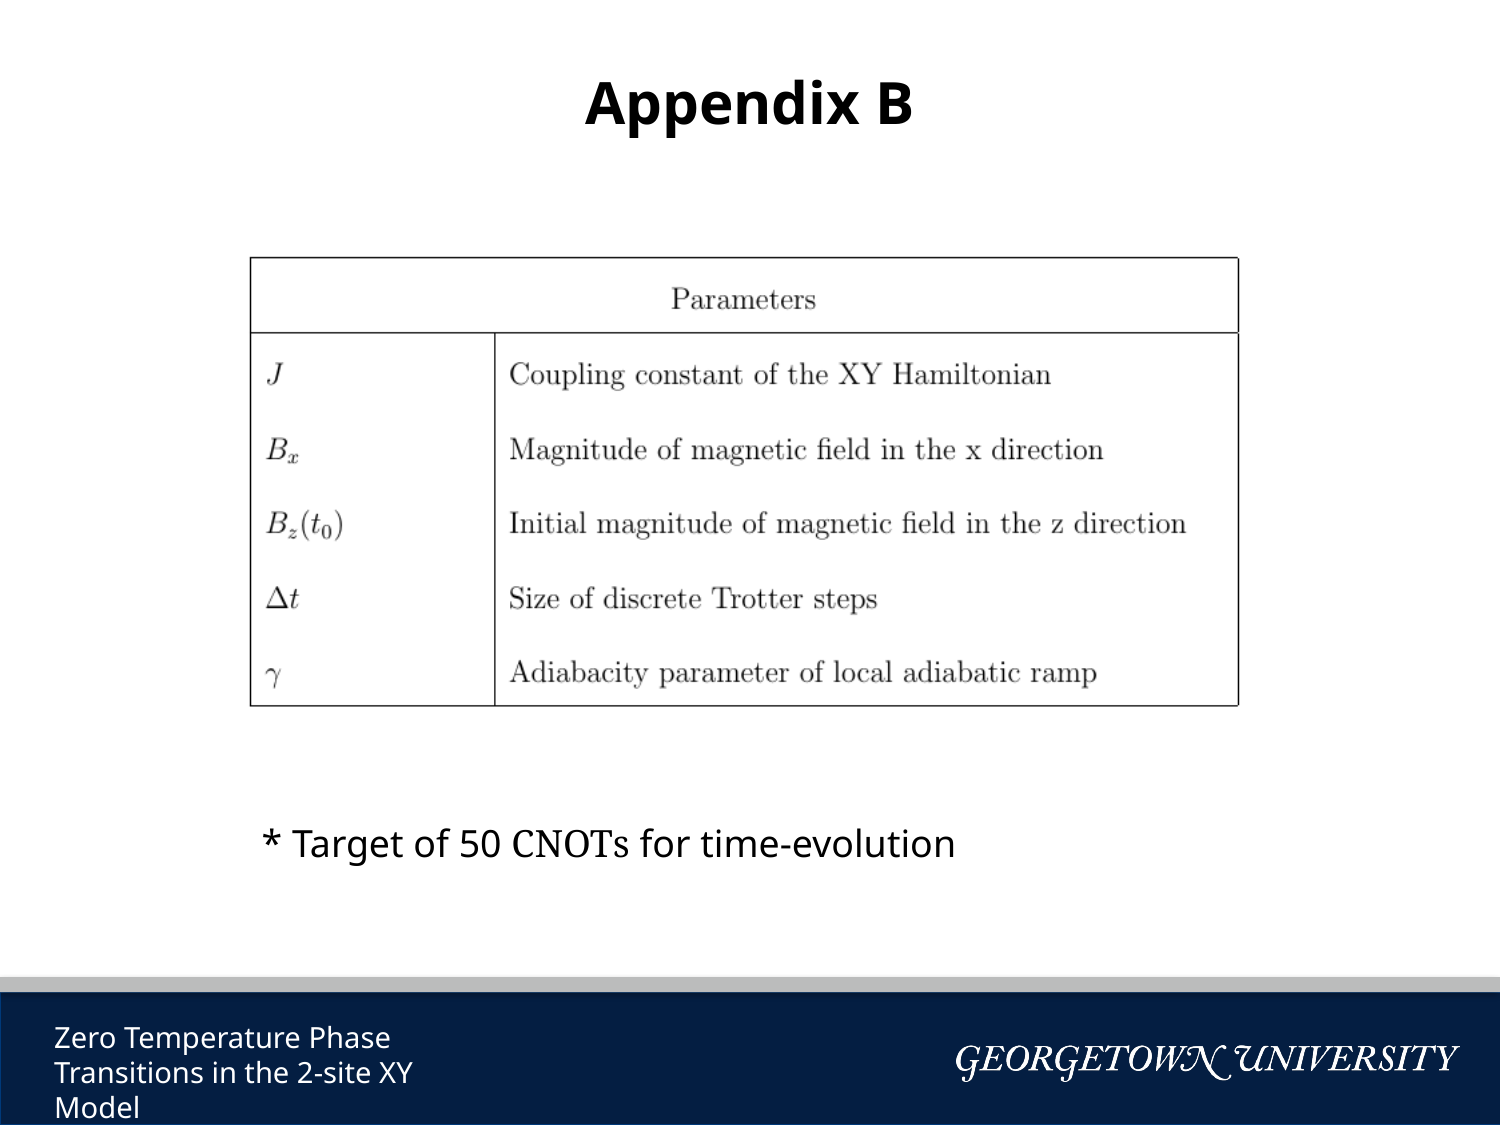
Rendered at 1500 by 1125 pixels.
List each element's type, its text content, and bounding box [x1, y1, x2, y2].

text_box * Target of 50 CNOTs for time-evolution [246, 812, 1016, 873]
text_box Appendix B [347, 58, 1153, 144]
picture [246, 238, 1254, 719]
text_box Zero Temperature Phase Transitions in the 2-site XY Model [39, 1011, 515, 1125]
picture [956, 1045, 1460, 1082]
